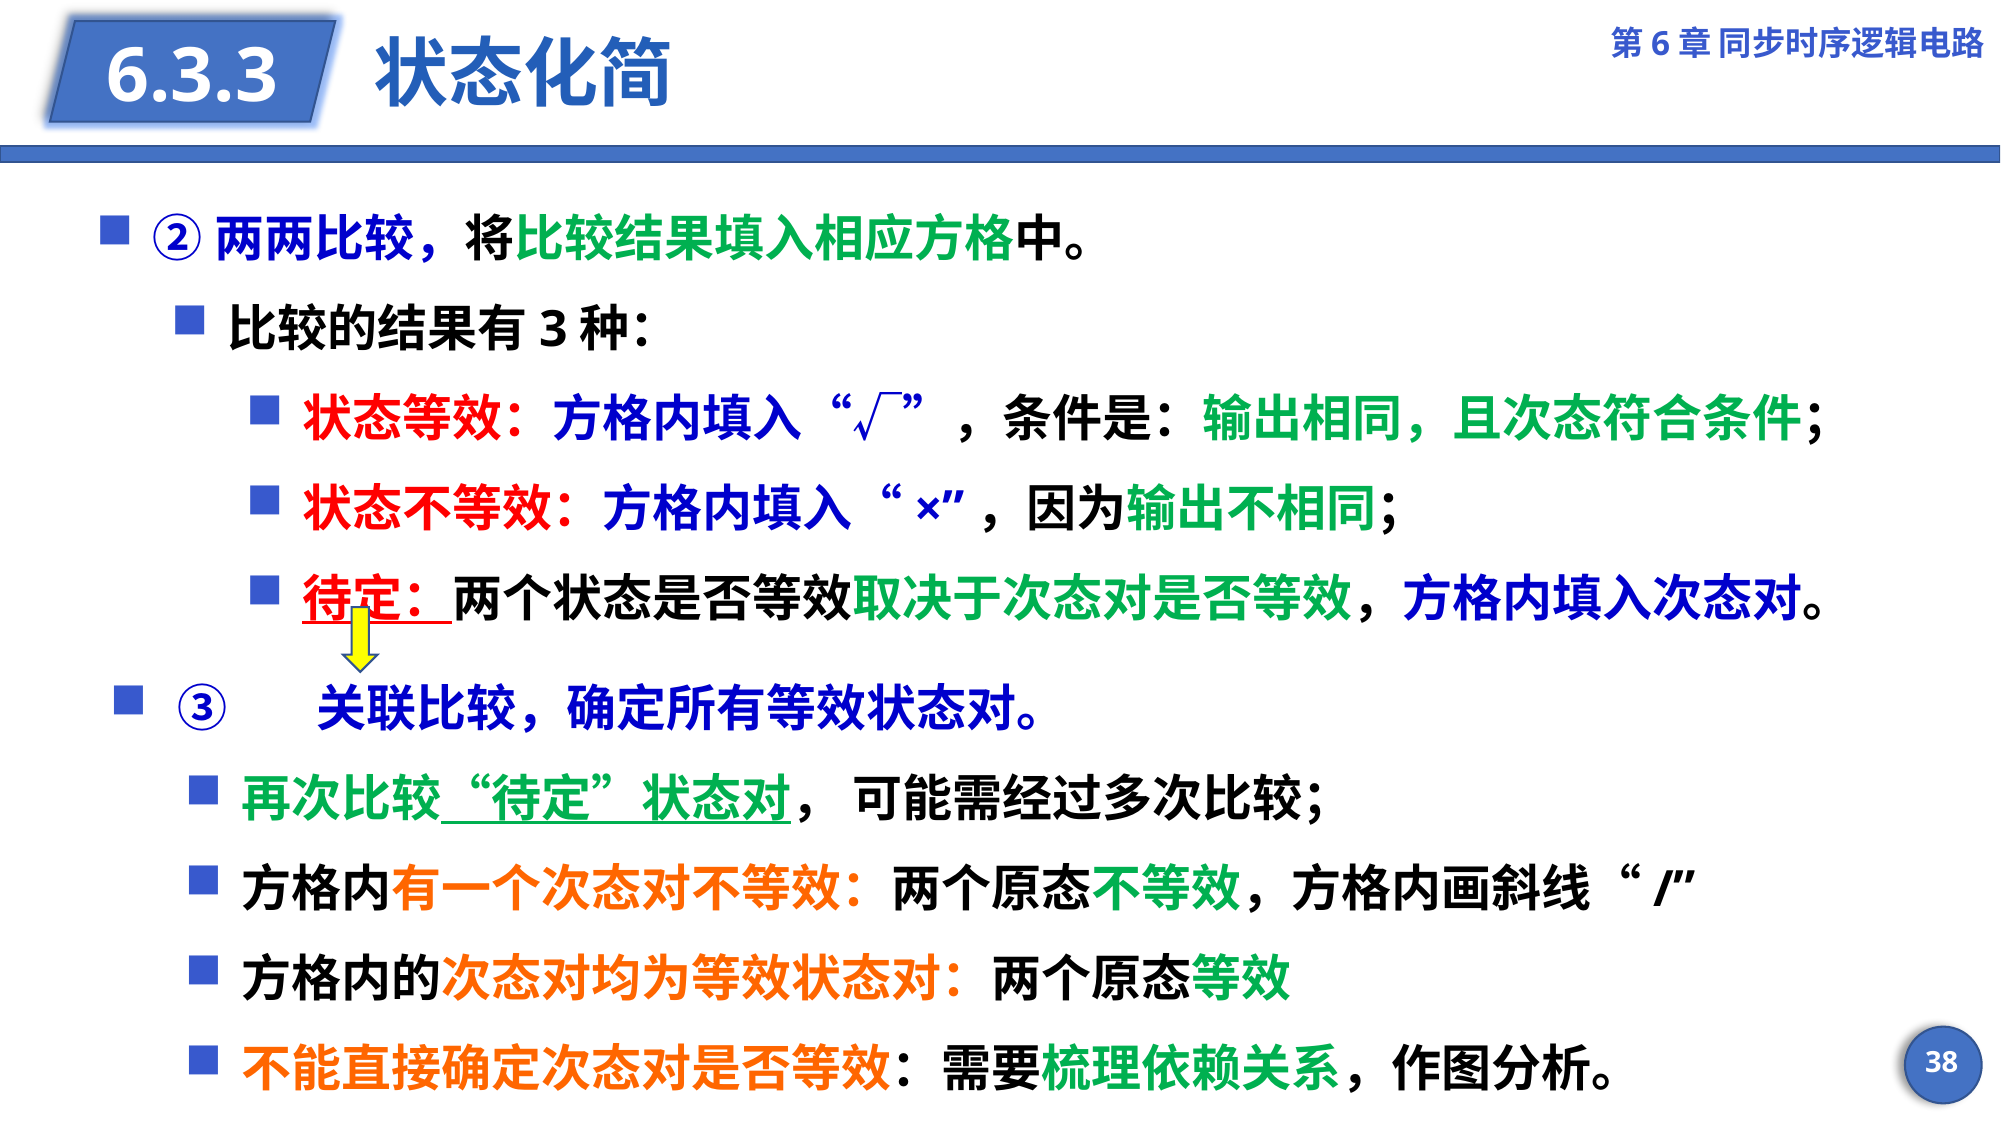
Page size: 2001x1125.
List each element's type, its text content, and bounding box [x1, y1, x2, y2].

slide_number 38 [1904, 1033, 1989, 1094]
text_box ②两两比较，将比较结果填入相应方格中。 比较的结果有3种： 状态等效：方格内填入“√”，条件是：输出相同，且次态符合条件； 状态不等效：方格内填入“×”，因为输出不相同； 待定：两个状态是否等效取决于次态对是否等效，方格内填入次态对。 [81, 169, 1916, 635]
text_box 6.3.3 [48, 20, 337, 123]
text_box [340, 606, 380, 674]
footer 第6章 同步时序逻辑电路 [1581, 0, 2000, 84]
title 状态化简 [358, 16, 1391, 137]
text_box ③ 关联比较，确定所有等效状态对。 再次比较“待定”状态对， 可能需经过多次比较； 方格内有一个次态对不等效：两个原态不等效，方格内画斜线“/” 方格内的次态对均为等效状态对：两个原态等效 不能直接确定次态对是否等效：需要梳理依赖关系，作图分析。 [95, 639, 1904, 1105]
